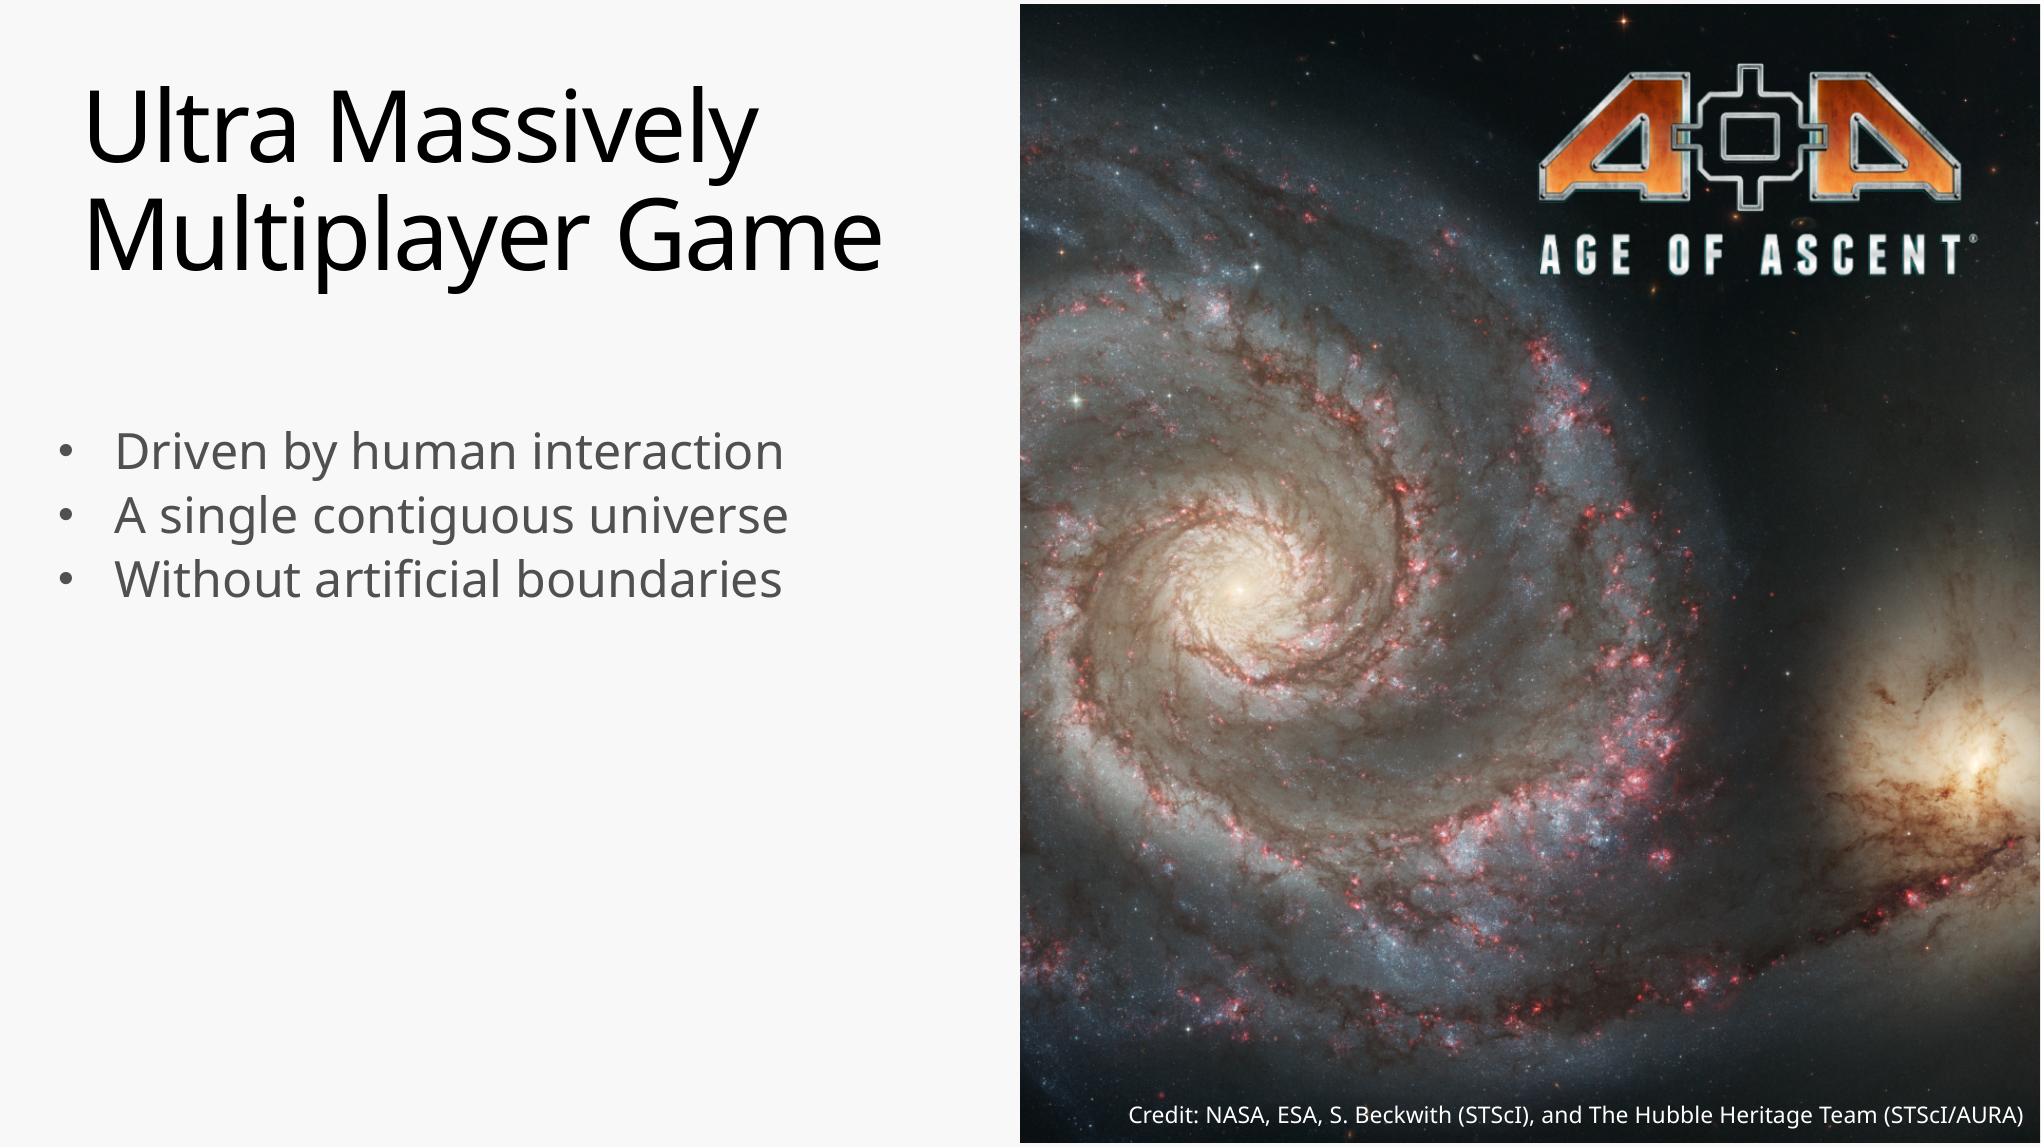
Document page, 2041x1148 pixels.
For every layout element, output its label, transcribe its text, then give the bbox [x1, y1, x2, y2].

title Ultra Massively Multiplayer Game [57, 61, 958, 310]
picture [1019, 3, 2041, 1144]
text_box Driven by human interaction A single contiguous universe Without artificial boundaries [43, 348, 983, 1112]
